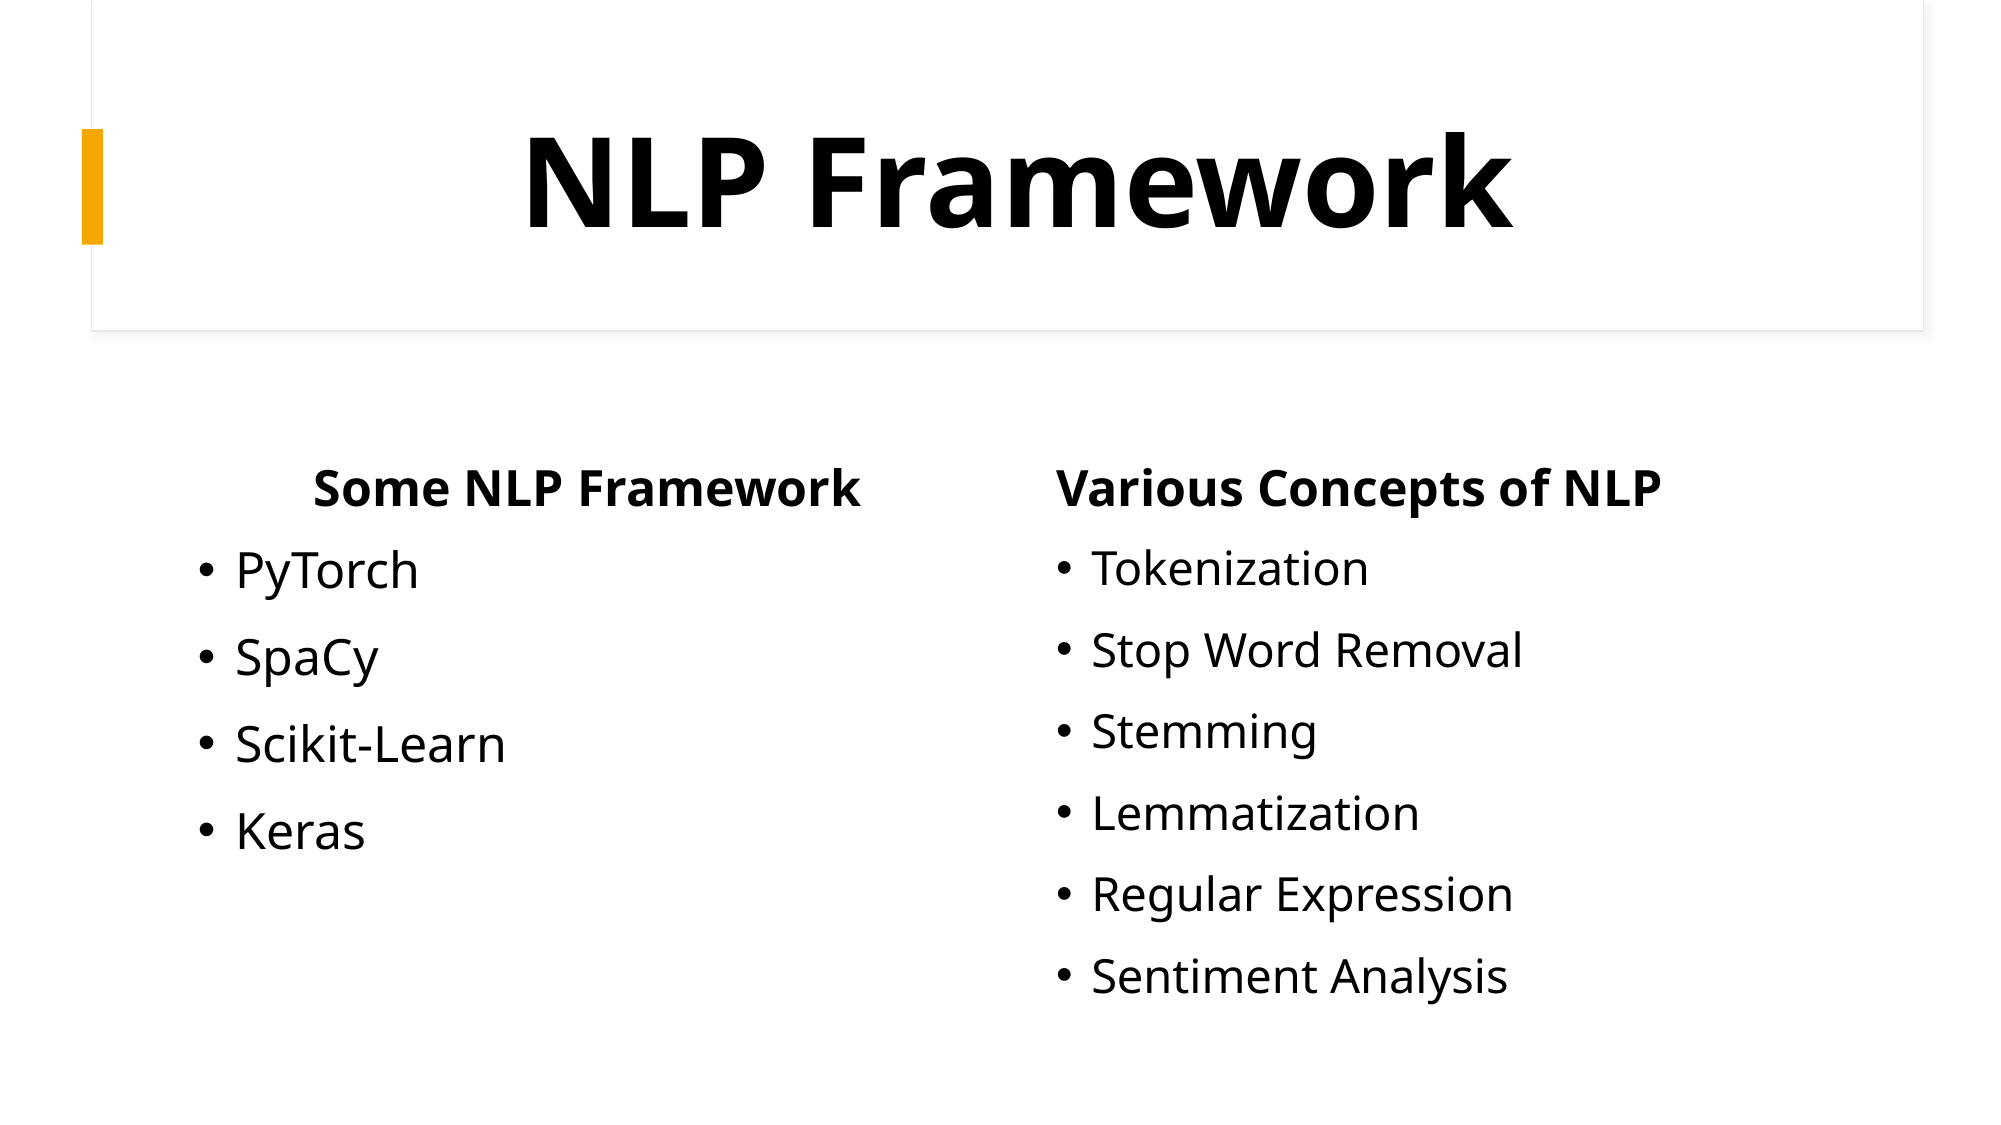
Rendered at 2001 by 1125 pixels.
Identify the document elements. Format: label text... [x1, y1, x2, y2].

list Various Concepts of NLP [1041, 389, 1851, 525]
list Tokenization Stop Word Removal Stemming Lemmatization Regular Expression Sentiment Analysis [1041, 525, 1851, 1013]
title NLP Framework [183, 90, 1851, 284]
list PyTorch SpaCy Scikit-Learn Keras [183, 525, 993, 1013]
list Some NLP Framework [183, 389, 993, 525]
